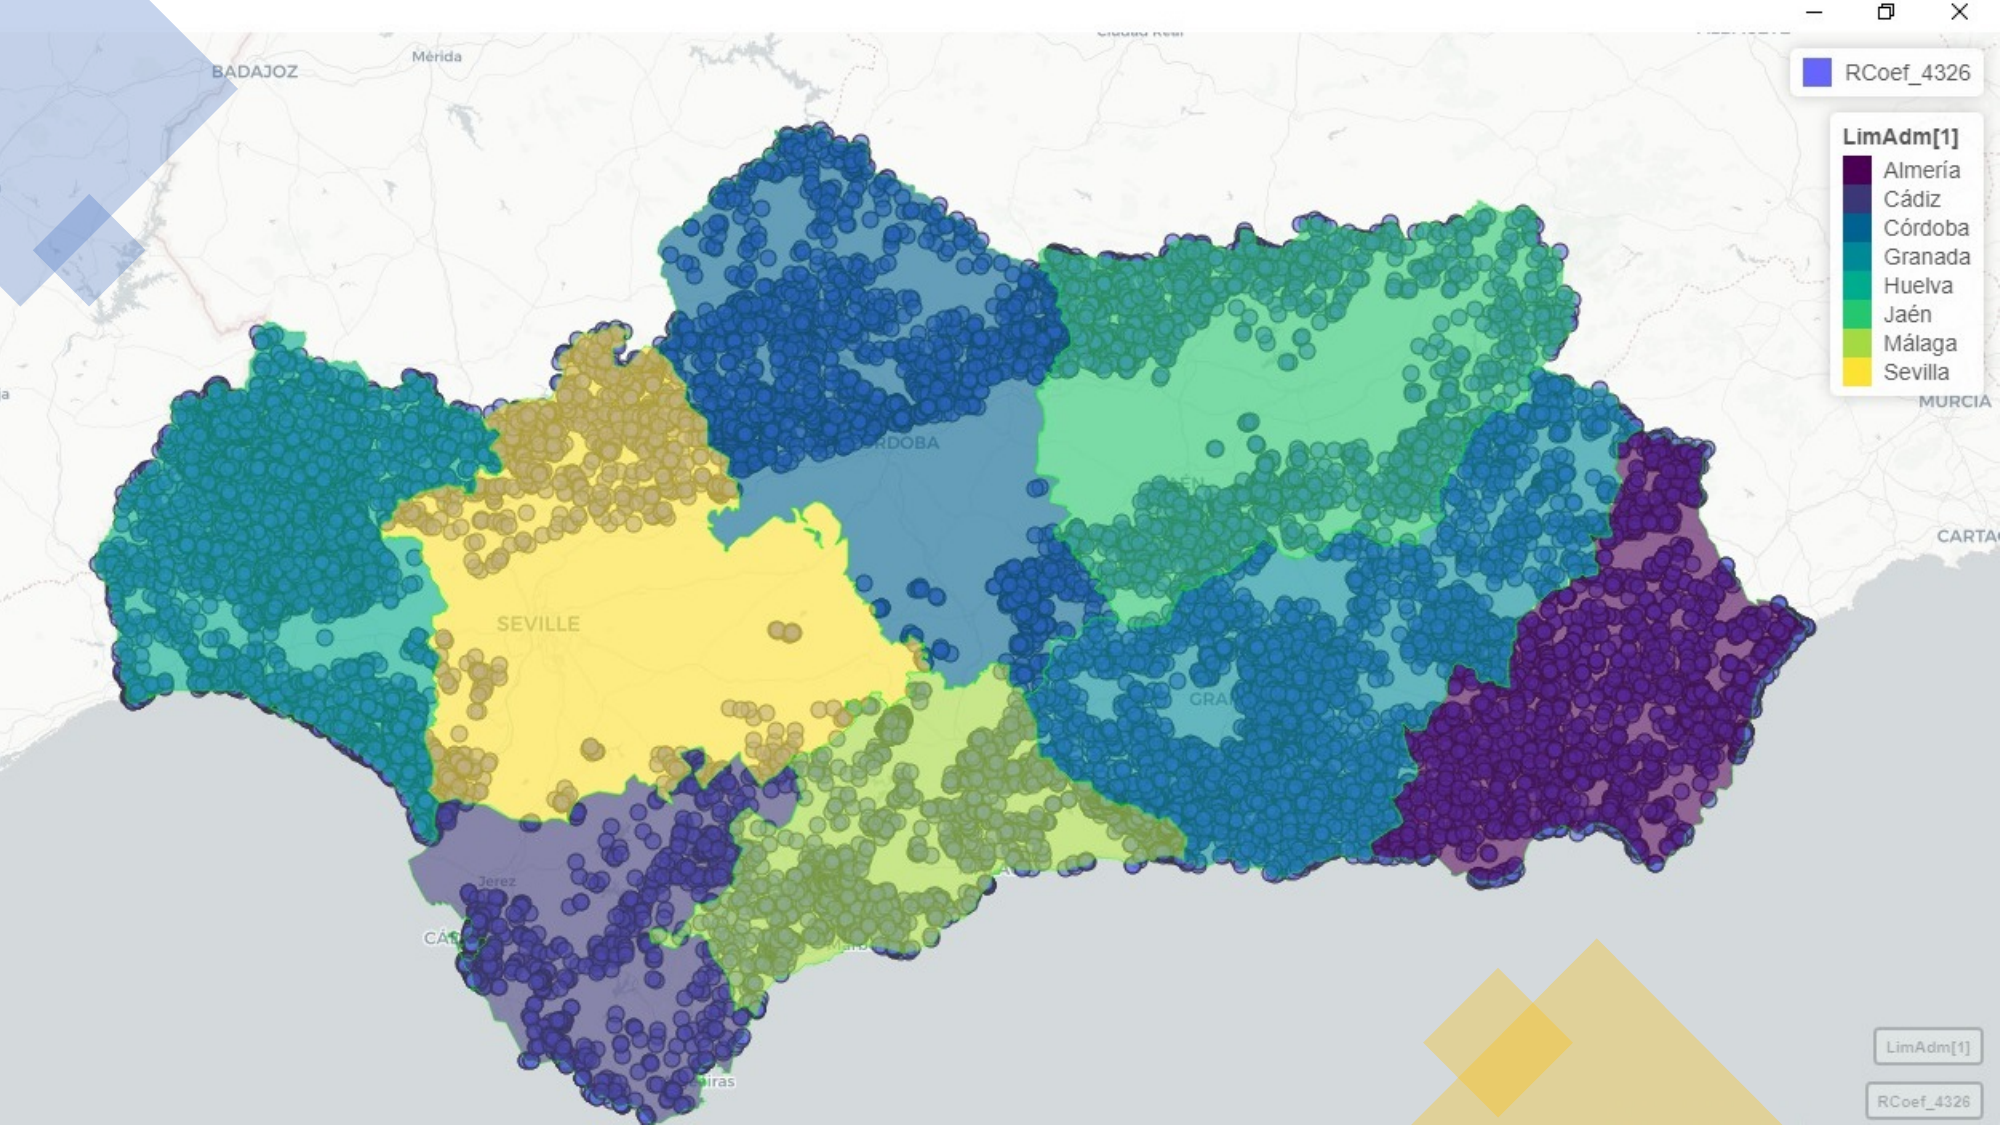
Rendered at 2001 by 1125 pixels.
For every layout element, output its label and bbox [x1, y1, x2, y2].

list [0, 0, 2000, 1125]
